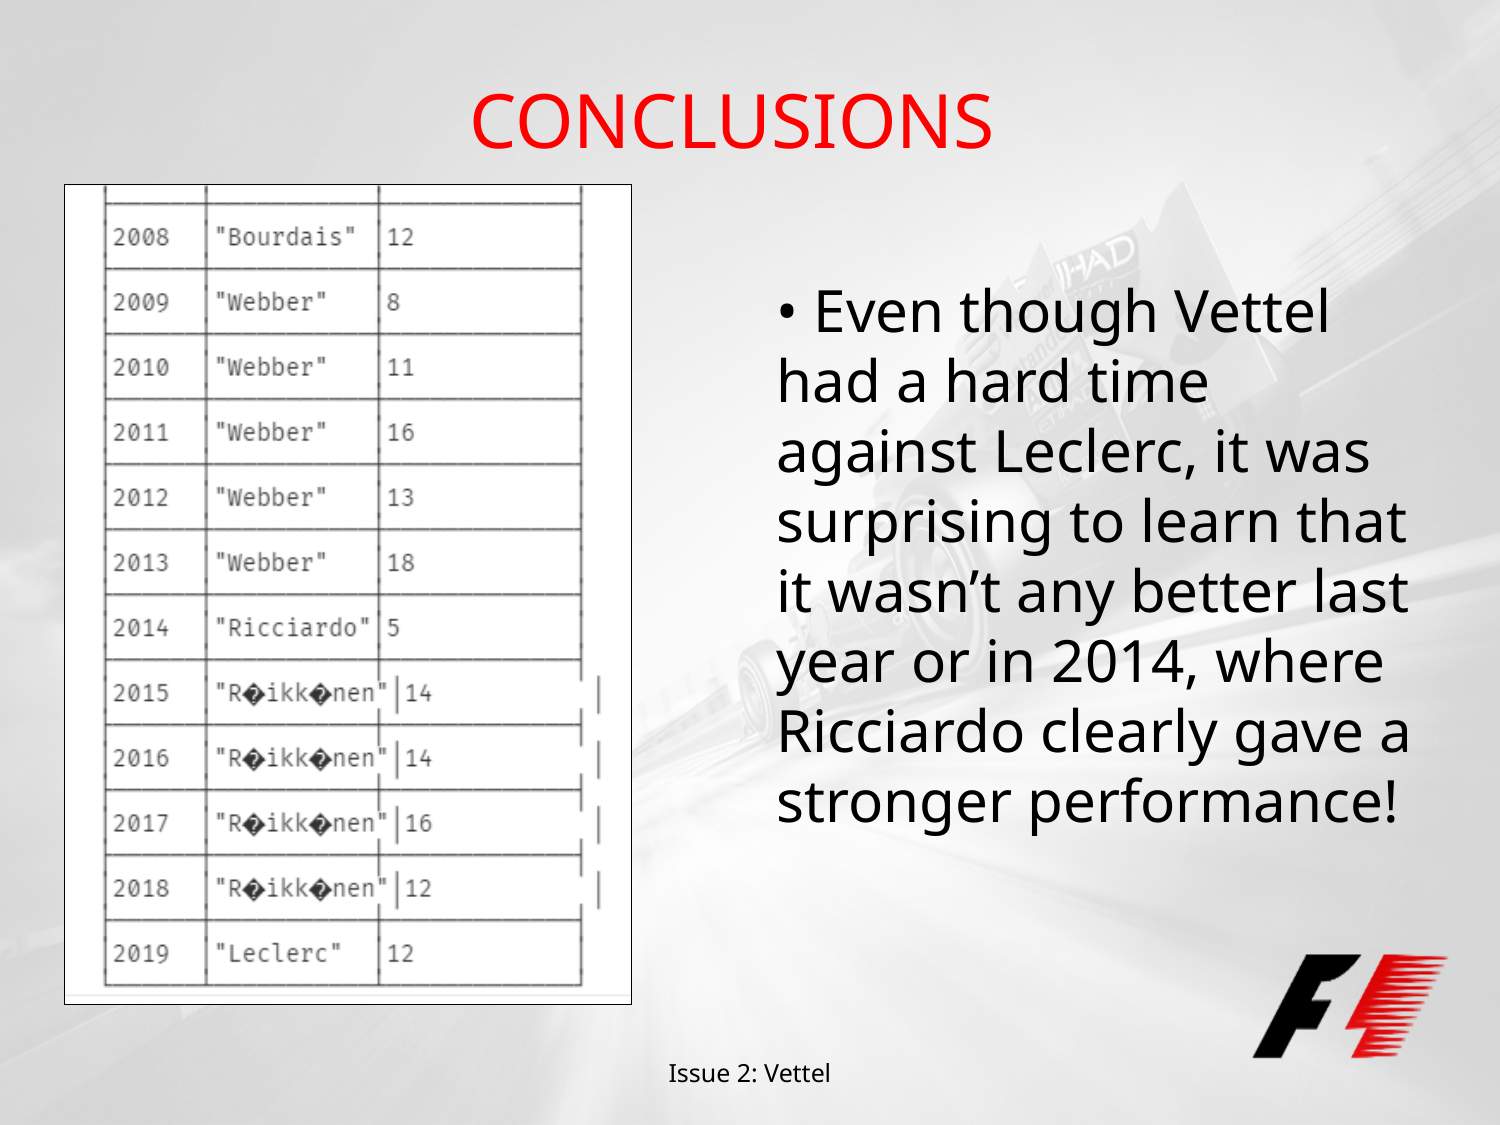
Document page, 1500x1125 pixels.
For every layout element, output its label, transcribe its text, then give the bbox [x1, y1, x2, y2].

text_box CONCLUSIONS [100, 66, 1365, 172]
text_box • Even though Vettel had a hard time against Leclerc, it was surprising to learn that it wasn’t any better last year or in 2014, where Ricciardo clearly gave a stronger performance! [761, 267, 1436, 842]
picture [0, 0, 1500, 1125]
footer Issue 2: Vettel [496, 1042, 1004, 1103]
